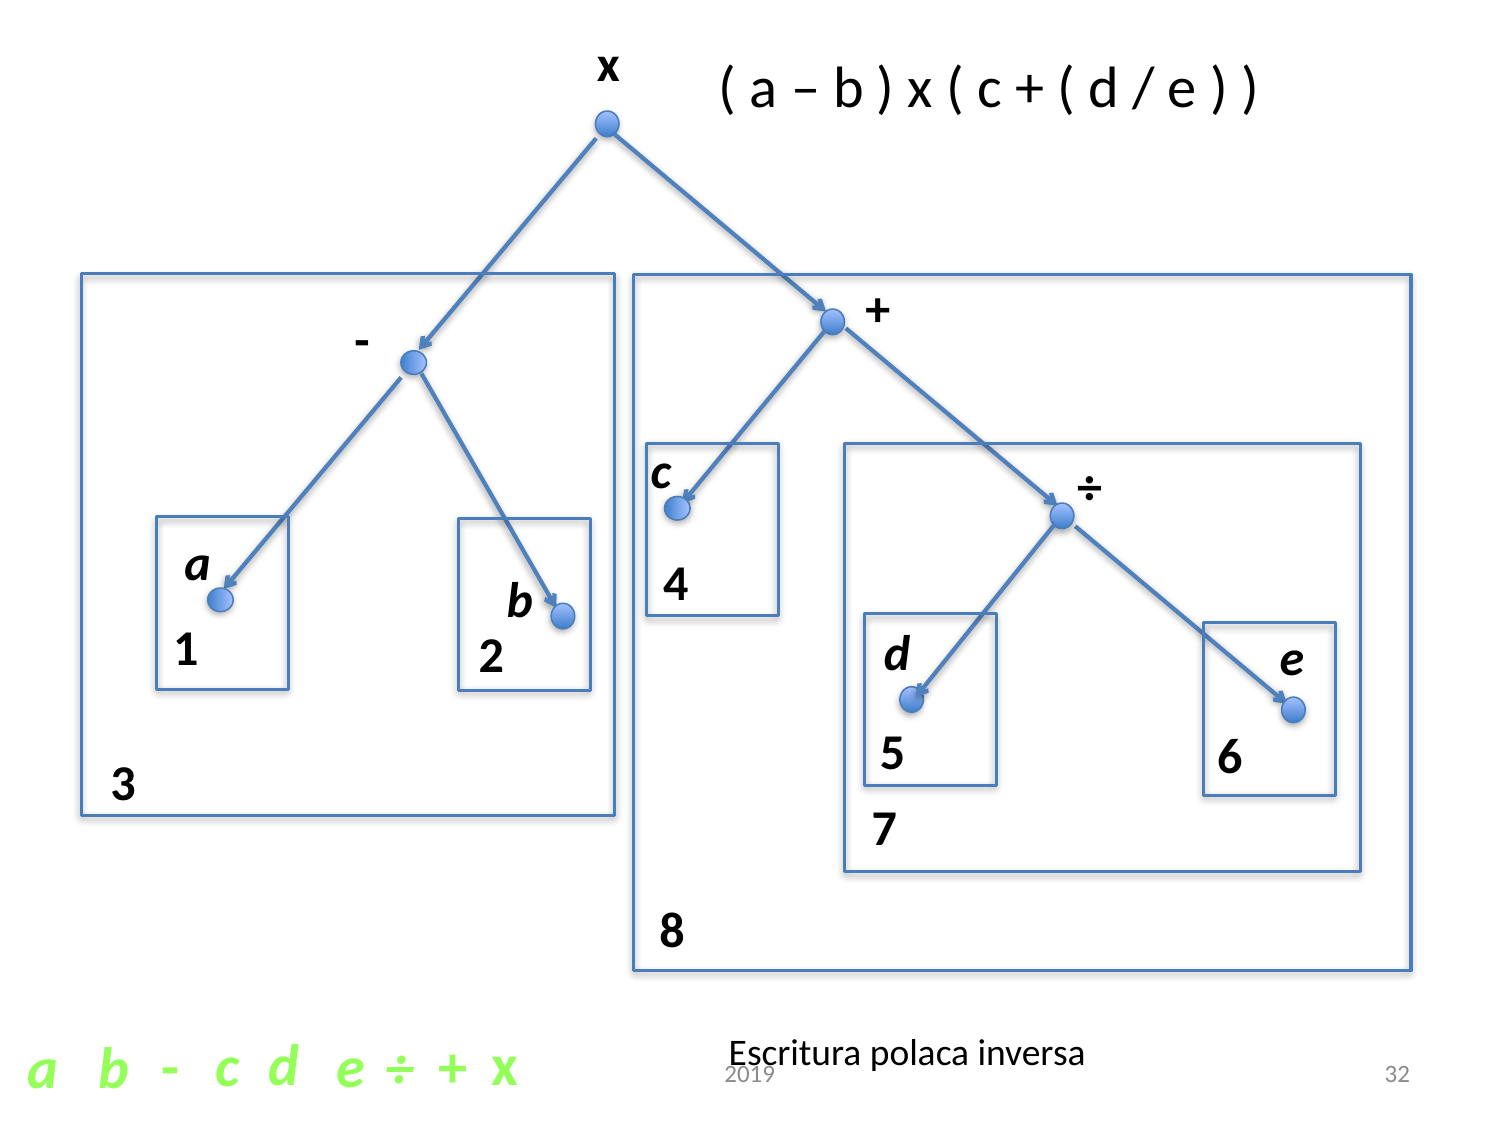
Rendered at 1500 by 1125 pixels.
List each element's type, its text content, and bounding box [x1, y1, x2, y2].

text_box [633, 273, 1412, 971]
text_box 3 [95, 743, 161, 819]
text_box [206, 394, 416, 573]
text_box ( a – b ) x ( c + ( d / e ) ) [704, 41, 1445, 126]
slide_number 32 [1074, 1042, 1425, 1103]
text_box Escritura polaca inversa [713, 1020, 1343, 1080]
text_box ÷ [371, 1022, 436, 1108]
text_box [682, 330, 825, 504]
text_box 7 [856, 787, 922, 863]
text_box 6 [1202, 716, 1267, 792]
text_box x [582, 24, 683, 100]
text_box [421, 373, 557, 608]
text_box + [850, 268, 951, 272]
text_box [1075, 525, 1288, 704]
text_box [401, 154, 614, 333]
text_box [594, 110, 620, 138]
text_box e [321, 1021, 387, 1107]
text_box 8 [644, 890, 710, 966]
text_box [80, 273, 615, 816]
text_box 2 [463, 616, 529, 690]
footer 2019 [512, 1042, 988, 1103]
text_box + [423, 1021, 489, 1107]
text_box c [200, 1021, 266, 1106]
text_box - [146, 1021, 212, 1107]
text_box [614, 133, 827, 312]
text_box x [476, 1020, 542, 1105]
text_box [915, 524, 1055, 698]
text_box b [83, 1022, 149, 1108]
text_box 1 [158, 607, 206, 683]
text_box d [253, 1020, 319, 1105]
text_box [845, 327, 1058, 506]
text_box 4 [648, 542, 713, 618]
text_box a [13, 1022, 78, 1108]
text_box 5 [864, 712, 930, 788]
